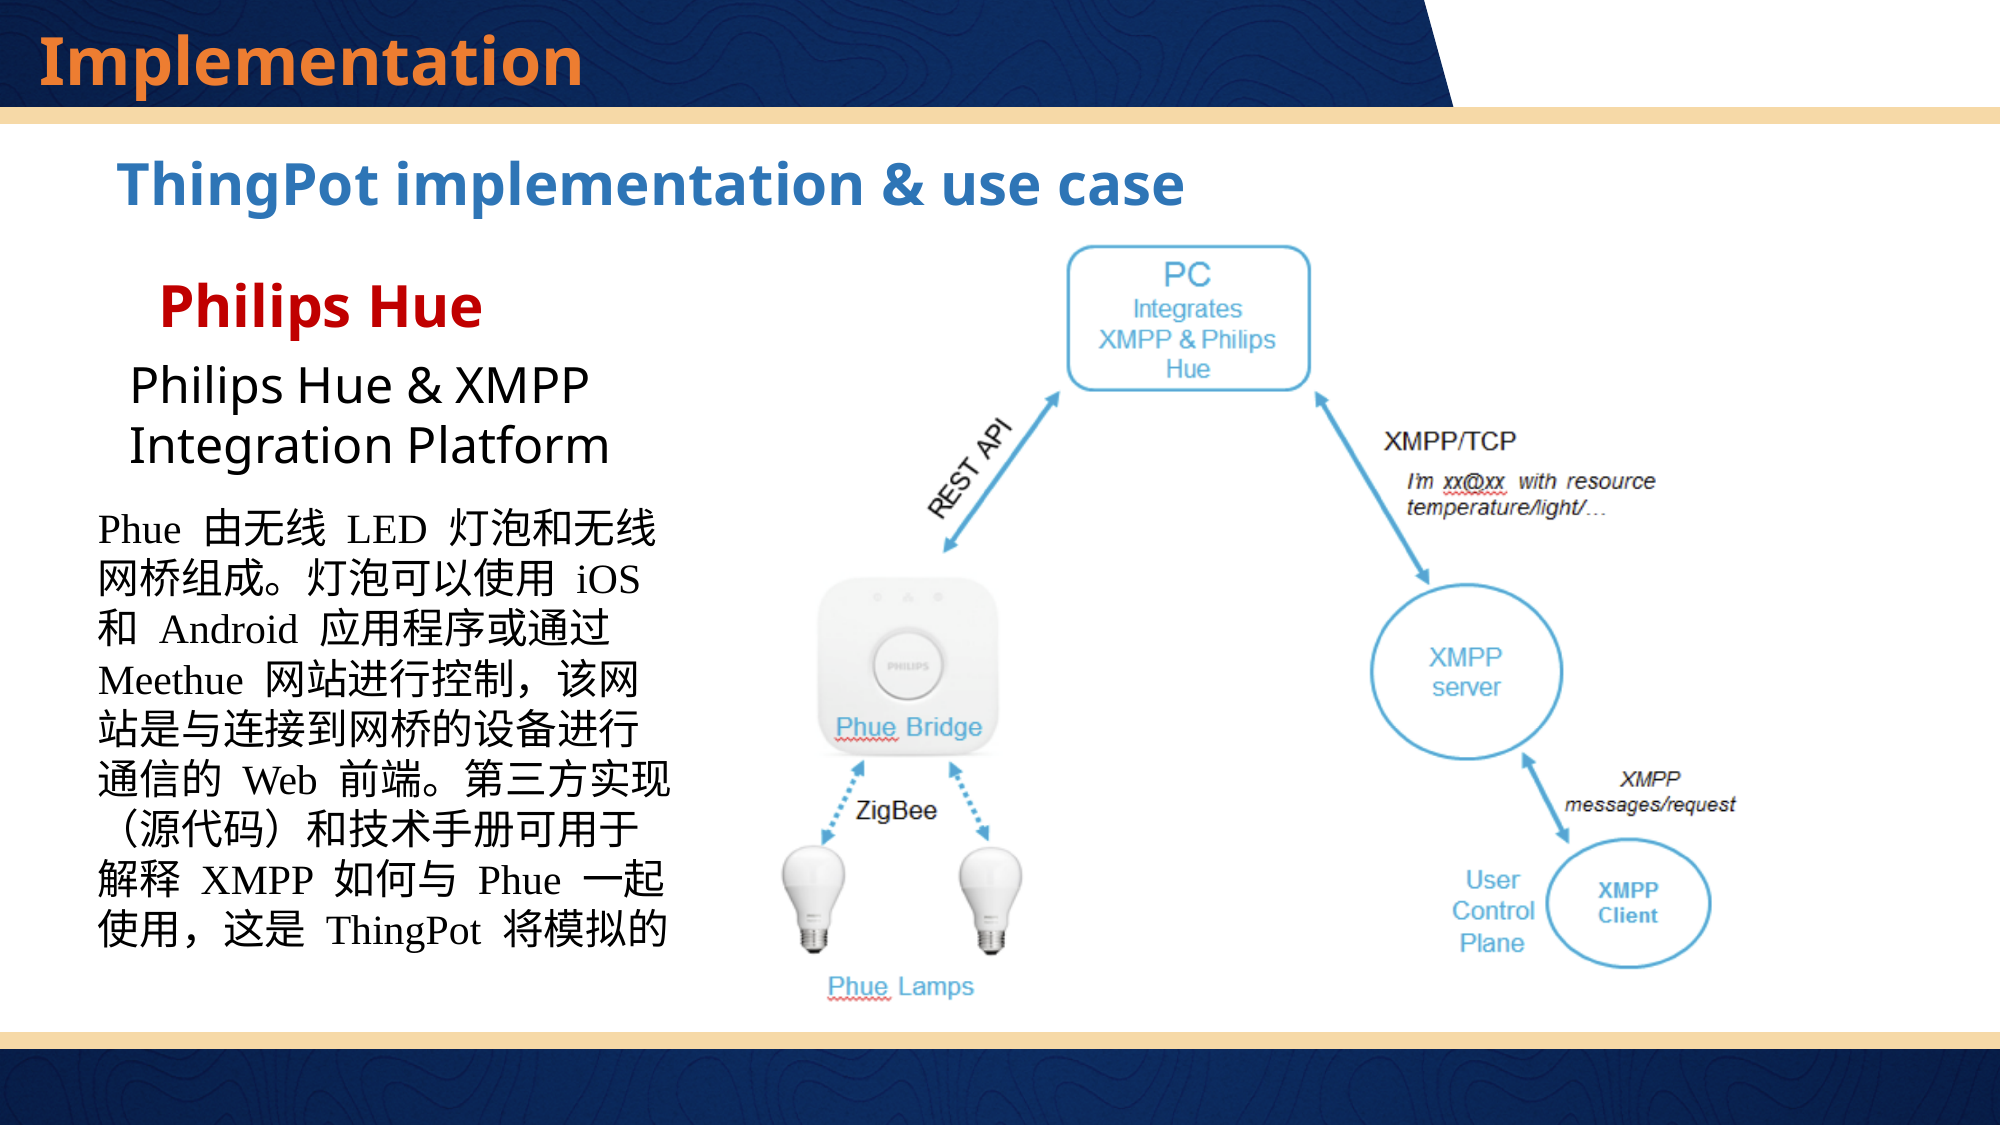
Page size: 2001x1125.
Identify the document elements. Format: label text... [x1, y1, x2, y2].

text_box ThingPot implementation & use case [101, 139, 1372, 225]
picture [0, 1041, 2000, 1125]
text_box Philips Hue & XMPP Integration Platform [114, 346, 676, 482]
picture [773, 226, 1750, 1014]
text_box Phue 由无线 LED 灯泡和无线网桥组成。灯泡可以使用 iOS 和 Android 应用程序或通过 Meethue 网站进行控制，该网站是与连接到网桥的设备进行通信的 Web 前端。第三方实现（源代码）和技术手册可用于解释 XMPP 如何与 Phue 一起使用，这是 ThingPot 将模拟的 [83, 494, 696, 960]
picture [0, 0, 1457, 115]
text_box Philips Hue [143, 261, 757, 347]
